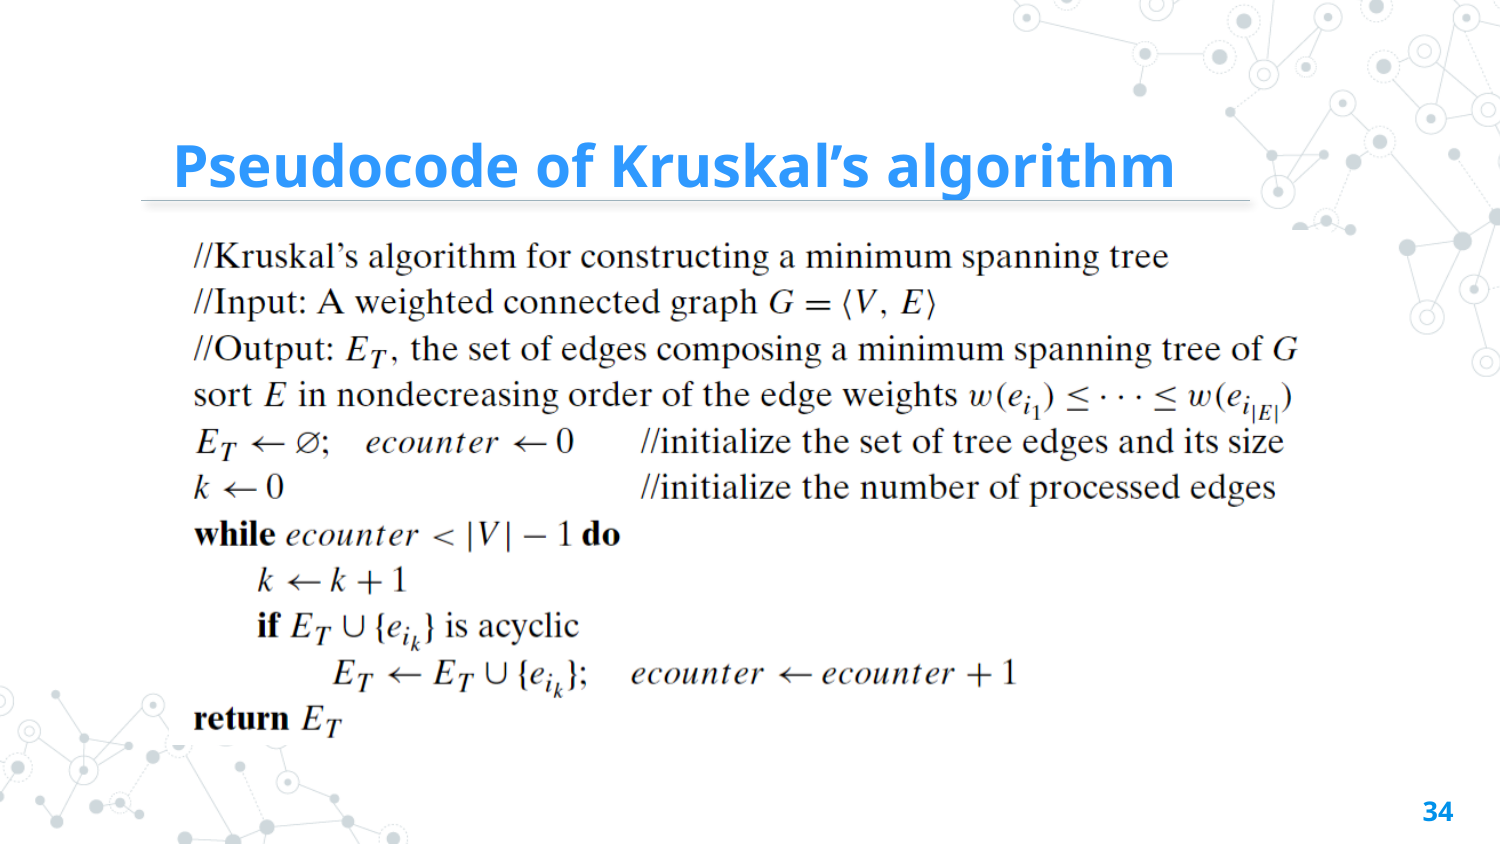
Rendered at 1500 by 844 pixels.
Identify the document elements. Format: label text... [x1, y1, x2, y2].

slide_number 34 [1378, 779, 1469, 844]
title Pseudocode of Kruskal’s algorithm [157, 98, 1400, 214]
picture [0, 0, 1500, 844]
